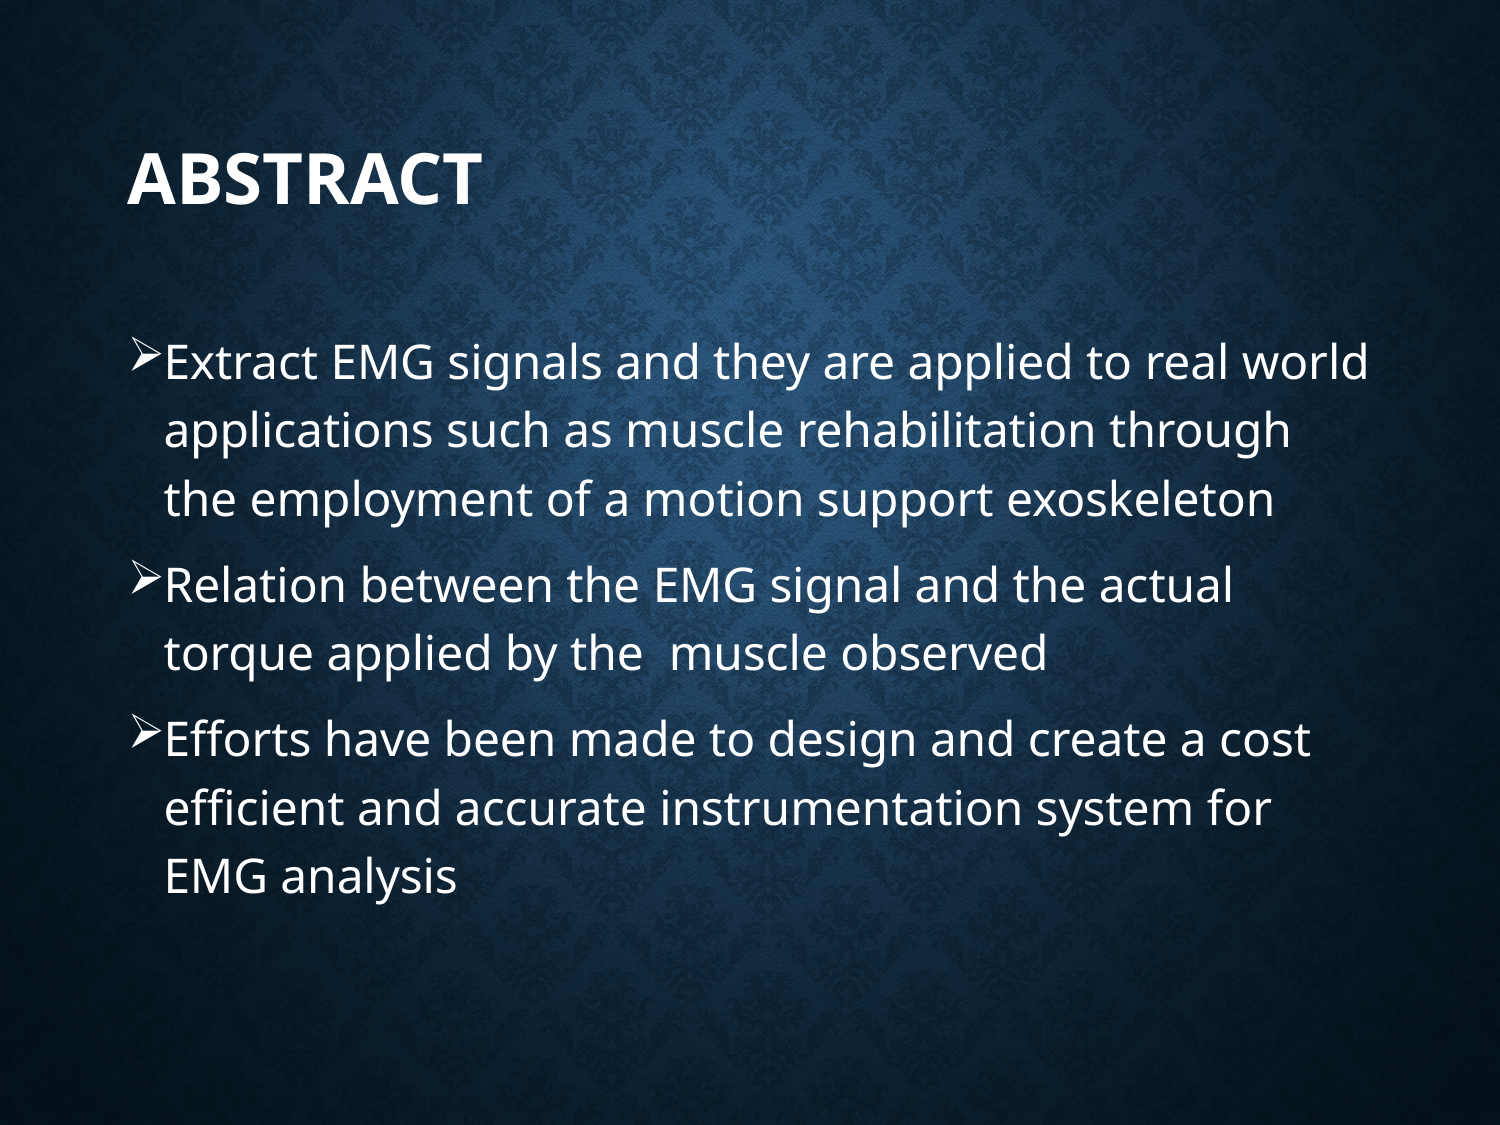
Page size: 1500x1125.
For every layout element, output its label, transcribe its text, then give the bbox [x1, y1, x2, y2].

title ABSTRACT [112, 99, 1387, 263]
list Extract EMG signals and they are applied to real world applications such as muscle rehabilitation through the employment of a motion support exoskeleton Relation between the EMG signal and the actual torque applied by the muscle observed Efforts have been made to design and create a cost efficient and accurate instrumentation system for EMG analysis [112, 312, 1387, 963]
